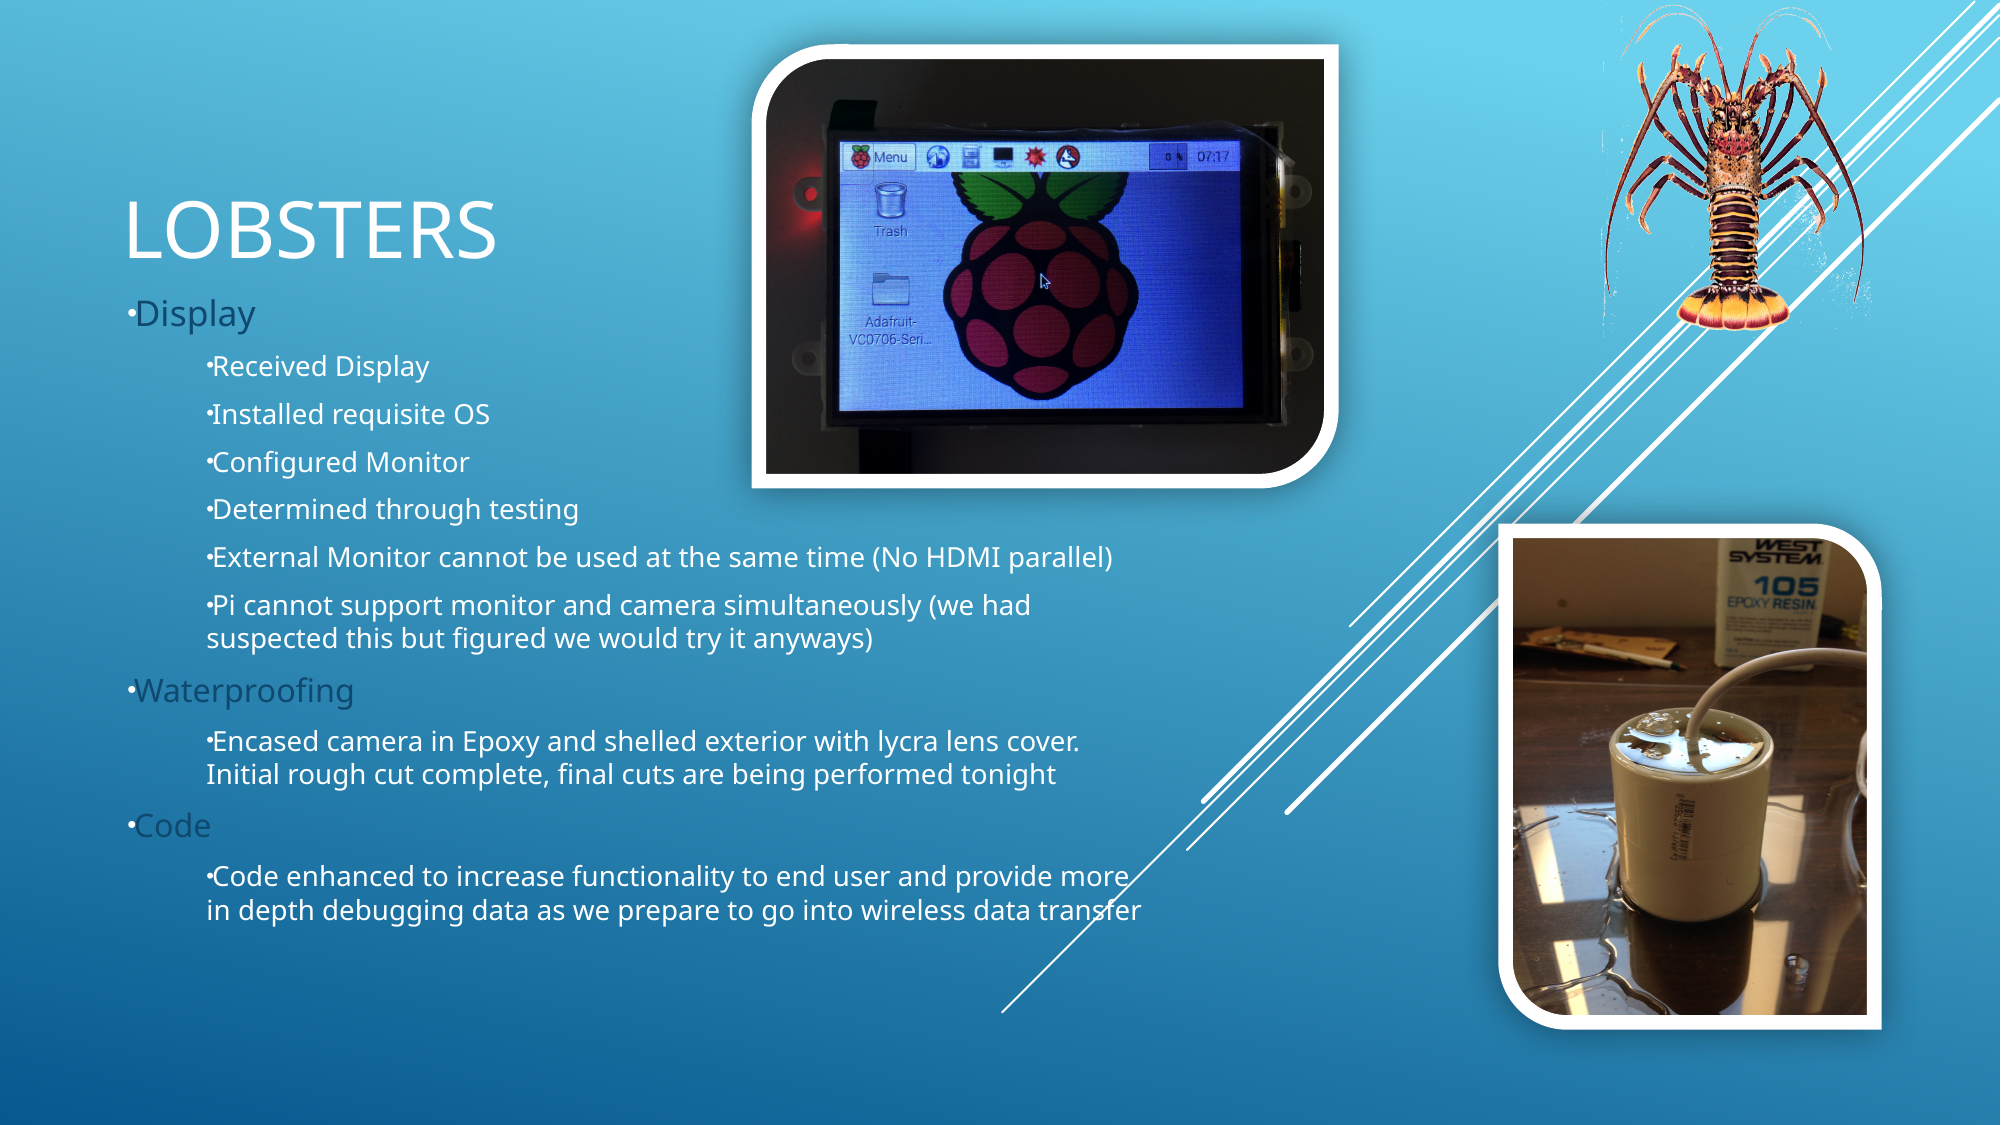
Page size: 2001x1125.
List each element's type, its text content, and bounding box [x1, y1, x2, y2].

picture [1443, 539, 1936, 1015]
picture [1601, 0, 1872, 338]
title Lobsters [107, 116, 554, 283]
subtitle Display Received Display Installed requisite OS Configured Monitor Determined through testing External Monitor cannot be used at the same time (No HDMI parallel) Pi cannot support monitor and camera simultaneously (we had suspected this but figured we would try it anyways) Waterproofing Encased camera in Epoxy and shelled exterior with lycra lens cover. Initial rough cut complete, final cuts are being performed tonight Code Code enhanced to increase functionality to end user and provide more in depth debugging data as we prepare to go into wireless data transfer [112, 283, 1163, 950]
picture [758, 51, 1332, 482]
